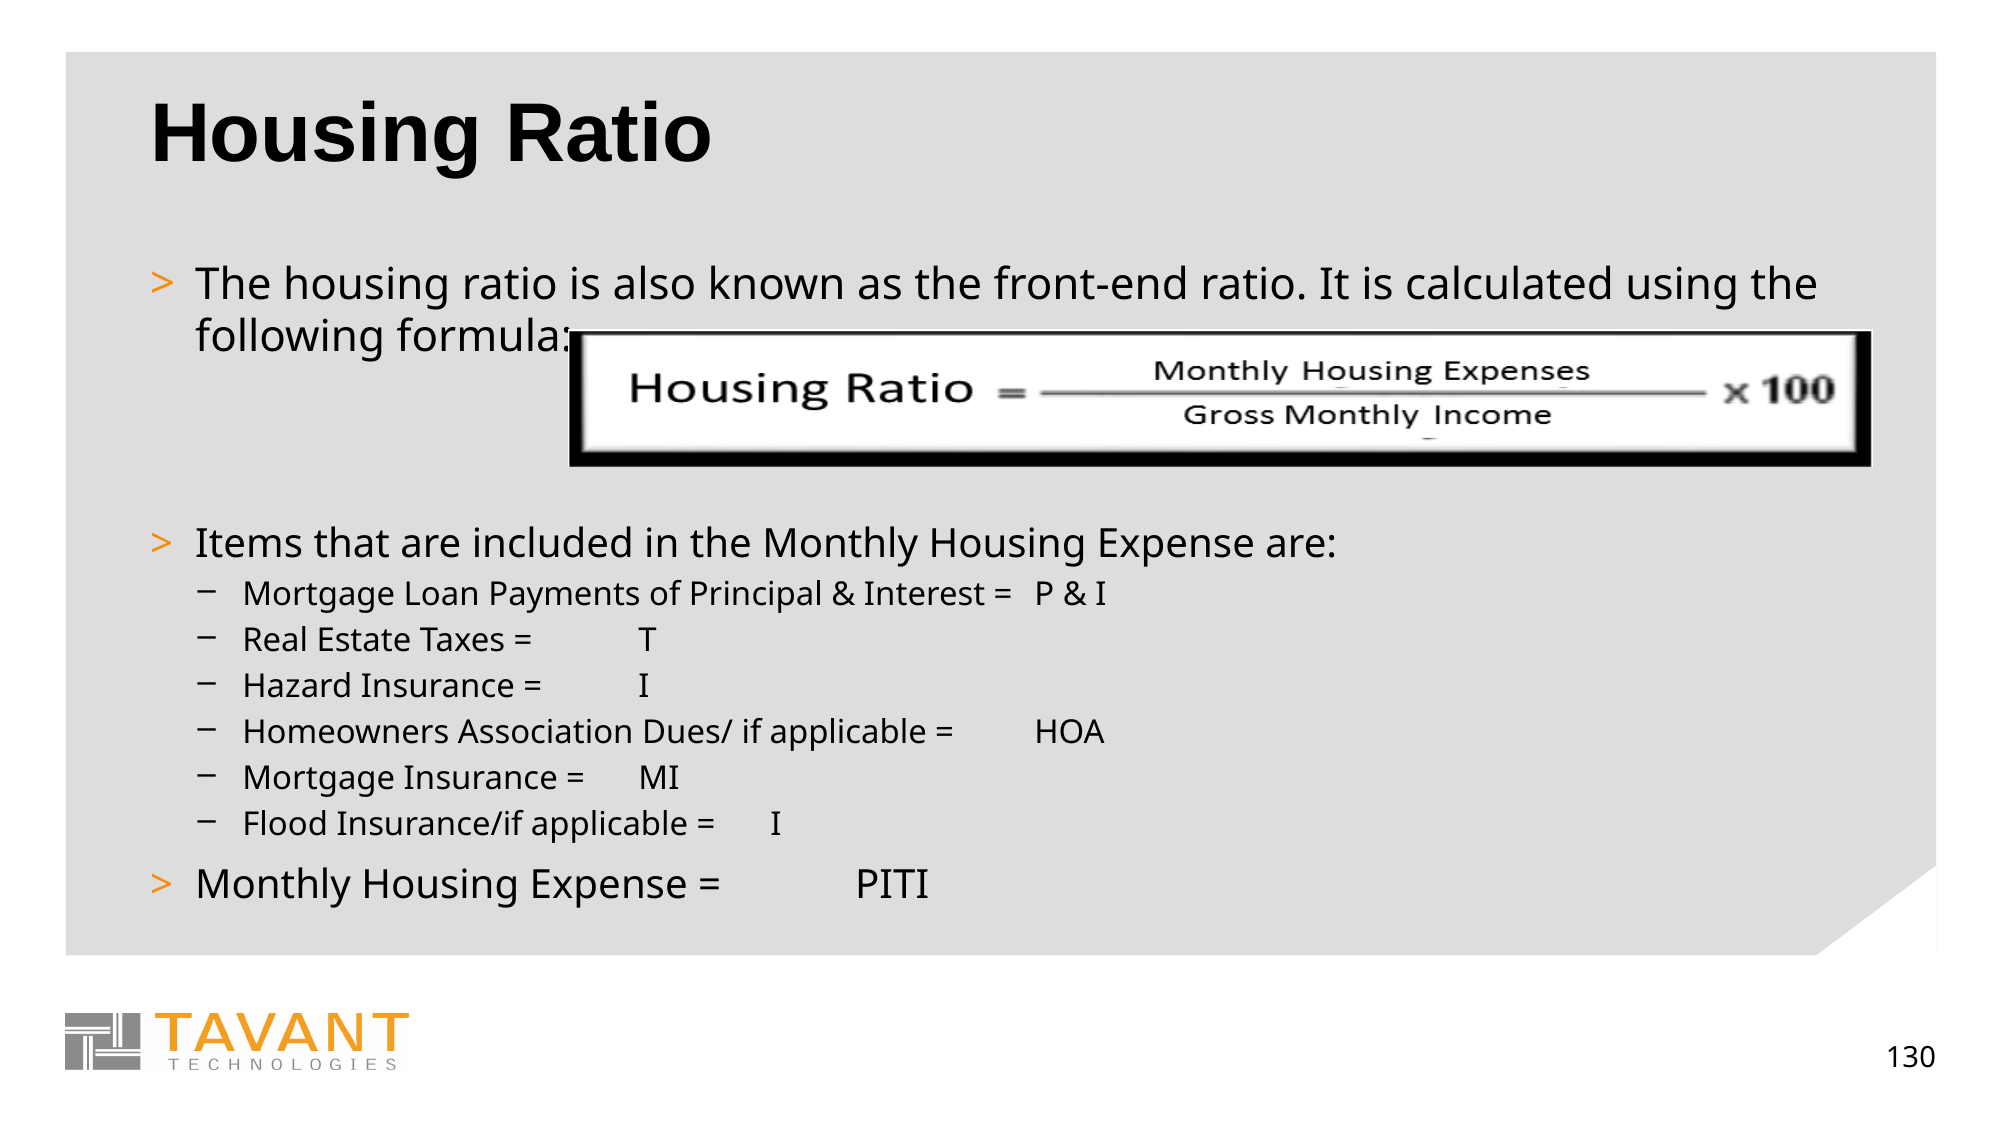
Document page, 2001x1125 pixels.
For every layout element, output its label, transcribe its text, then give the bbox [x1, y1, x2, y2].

list The housing ratio is also known as the front-end ratio. It is calculated using the following formula: Items that are included in the Monthly Housing Expense are: Mortgage Loan Payments of Principal & Interest = P & I Real Estate Taxes = T Hazard Insurance = I Homeowners Association Dues/ if applicable = HOA Mortgage Insurance = MI Flood Insurance/if applicable = I Monthly Housing Expense = PITI [150, 247, 1891, 919]
title Housing Ratio [150, 50, 1850, 205]
picture [568, 329, 1873, 467]
slide_number 130 [1519, 1028, 1937, 1090]
picture [65, 1013, 409, 1070]
